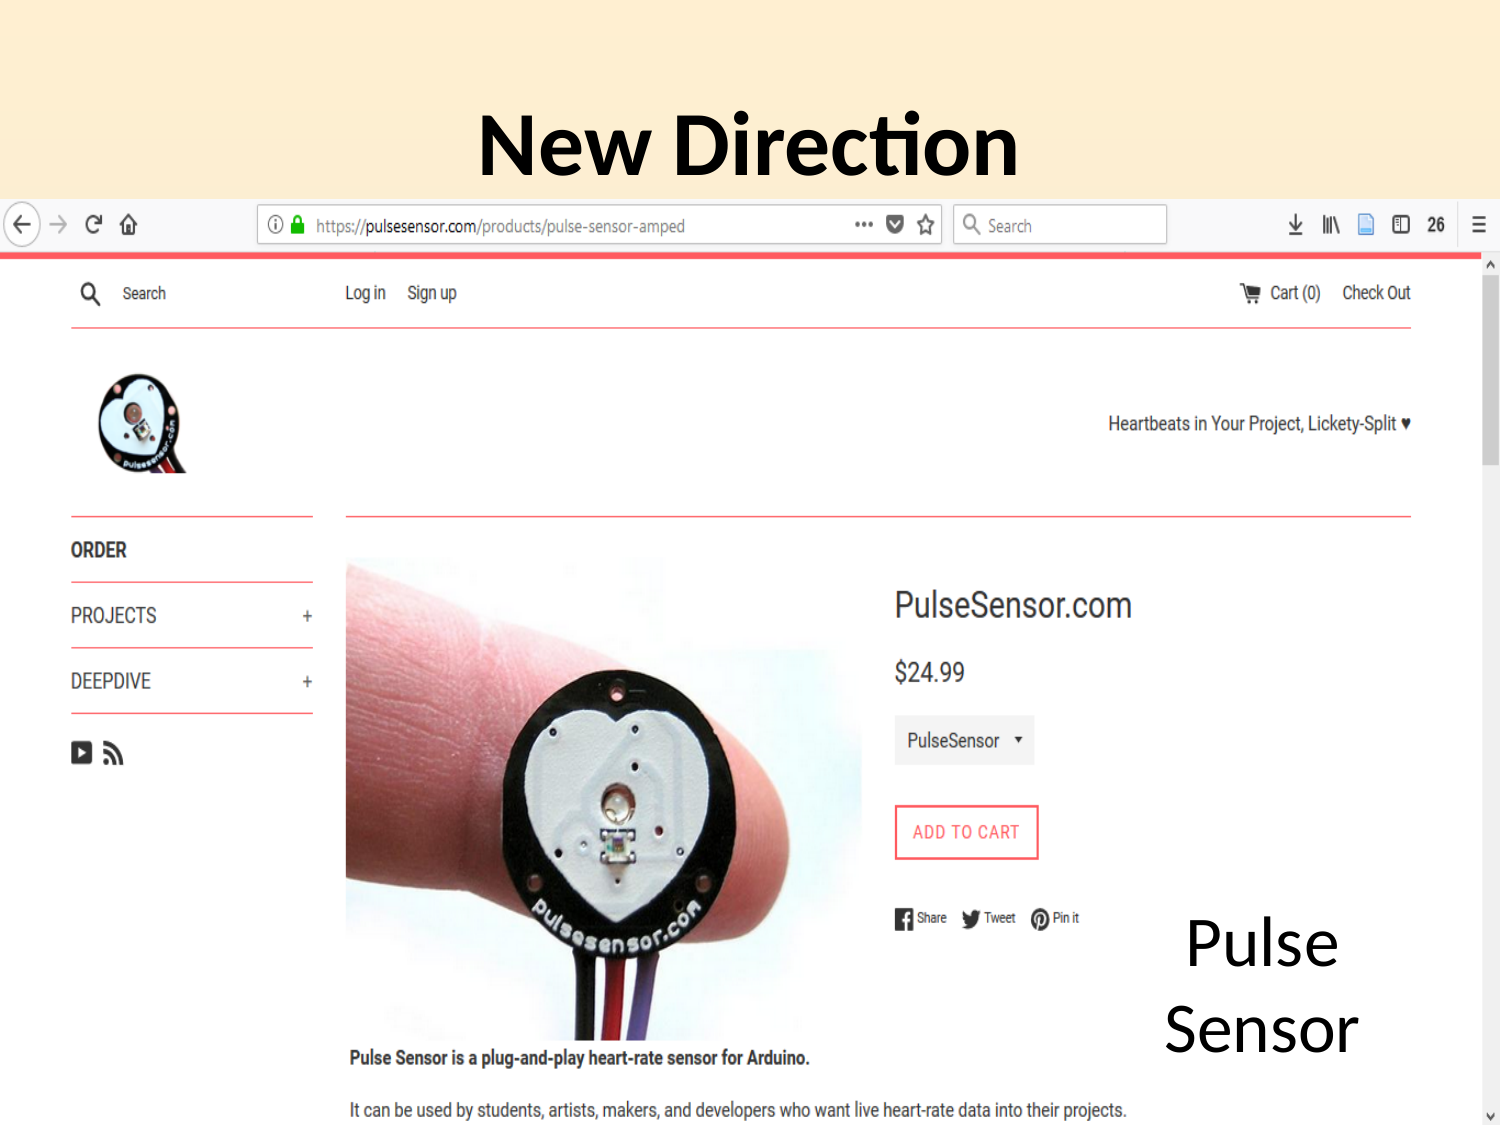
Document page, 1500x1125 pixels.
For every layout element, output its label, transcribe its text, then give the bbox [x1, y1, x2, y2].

picture [0, 199, 1500, 1125]
title New Direction [75, 45, 1425, 198]
